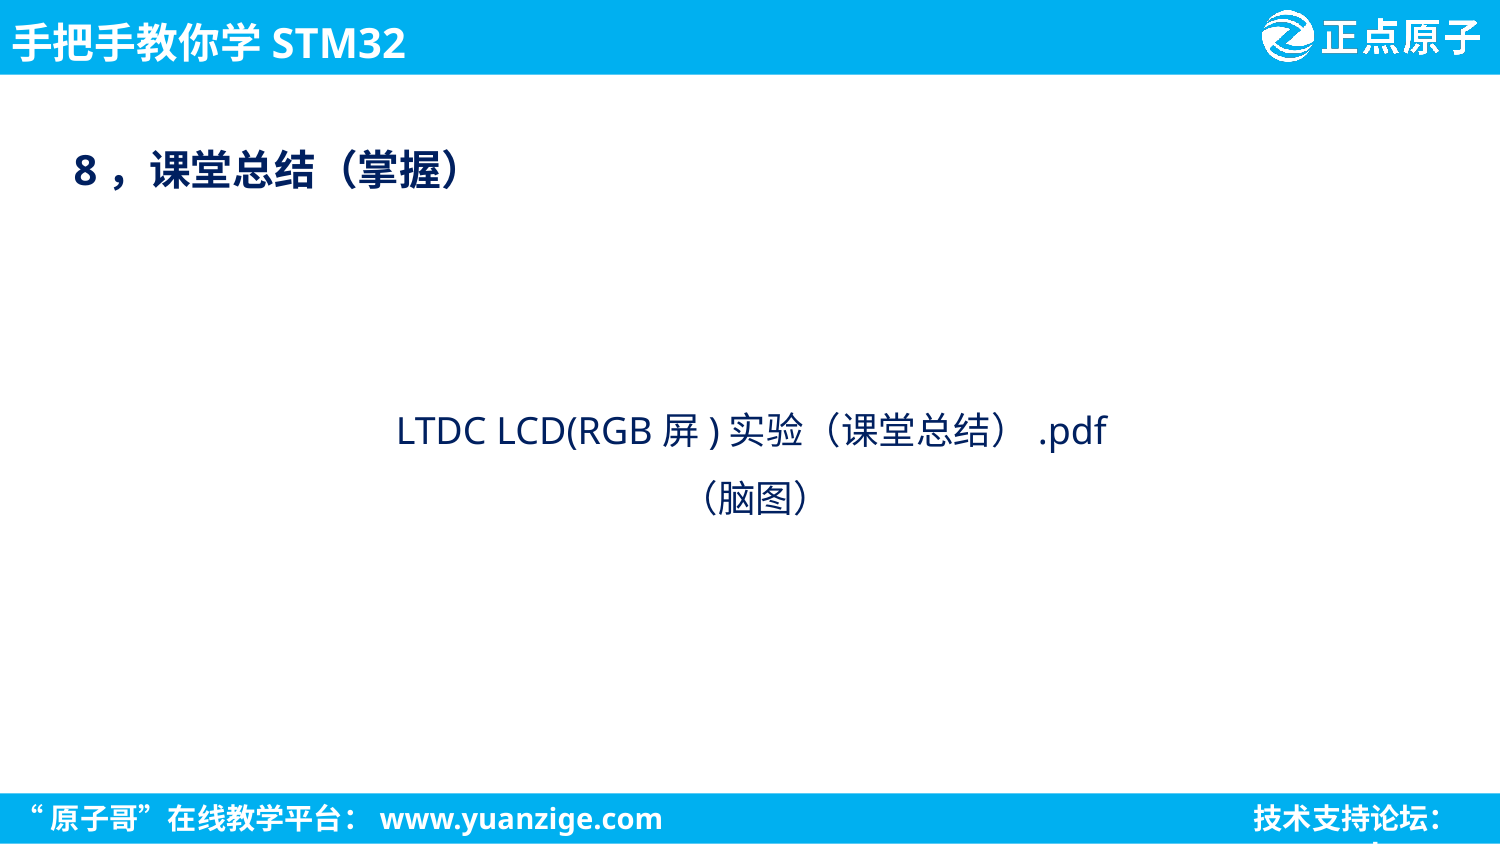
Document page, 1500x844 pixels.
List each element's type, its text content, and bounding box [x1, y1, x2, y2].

picture [1412, 45, 1418, 52]
text_box 手把手教你学STM32 [0, 0, 967, 75]
picture [1446, 21, 1479, 54]
picture [1323, 21, 1357, 53]
text_box 8，课堂总结（掌握） [66, 114, 635, 198]
text_box 技术支持论坛：www.openedv.com [967, 793, 1480, 844]
picture [1391, 46, 1397, 53]
picture [1368, 19, 1396, 42]
picture [1263, 27, 1301, 61]
text_box LTDC LCD(RGB屏)实验（课堂总结）.pdf（脑图） [350, 377, 1162, 527]
picture [1276, 45, 1301, 53]
text_box [0, 792, 1500, 844]
picture [1431, 45, 1438, 51]
picture [1405, 21, 1438, 54]
text_box “原子哥”在线教学平台：www.yuanzige.com [0, 793, 883, 843]
text_box [0, 0, 1500, 76]
picture [1273, 11, 1314, 45]
